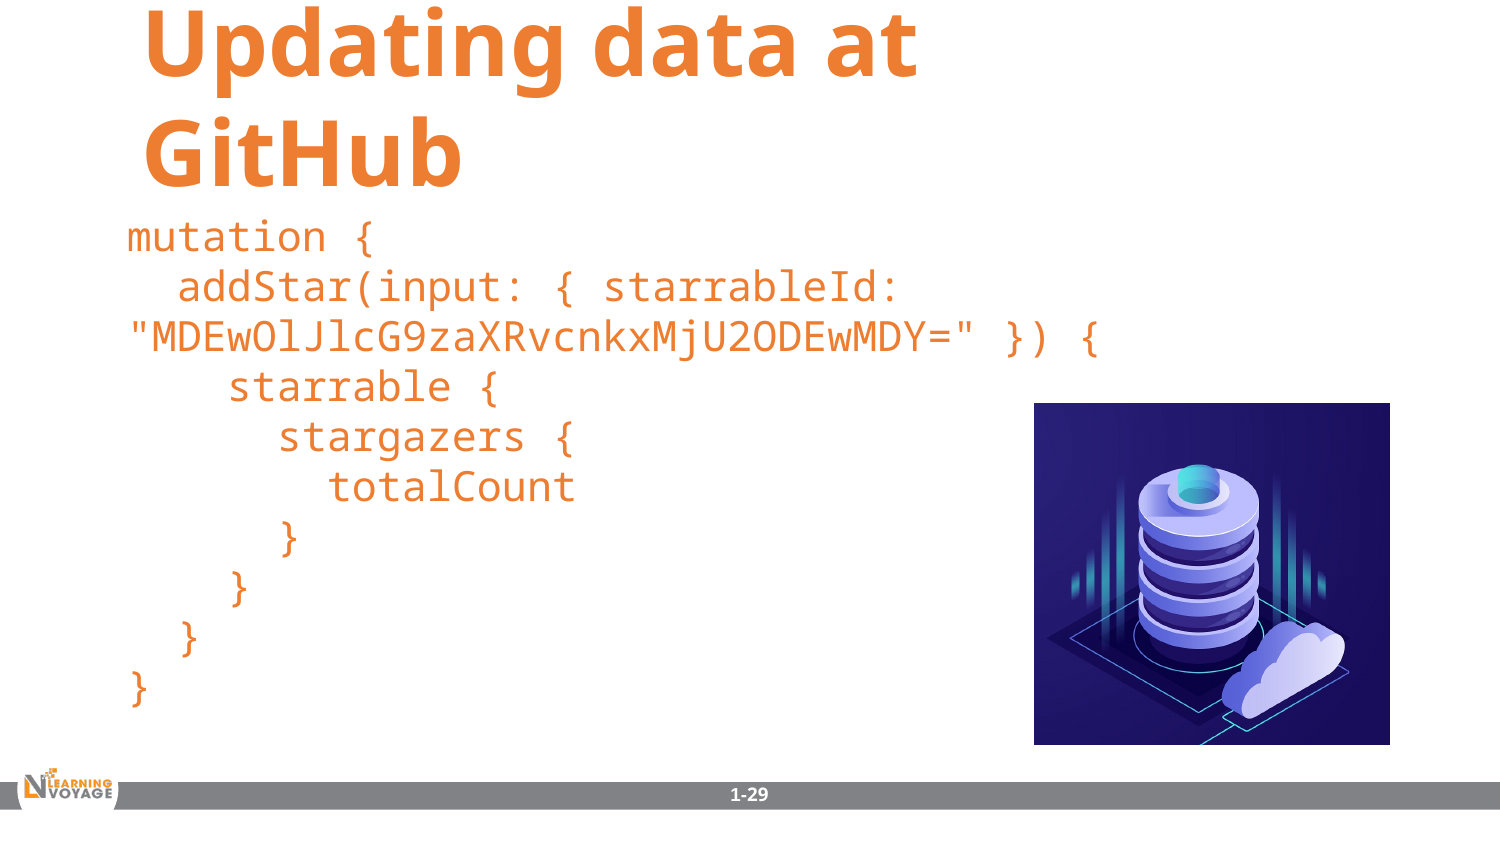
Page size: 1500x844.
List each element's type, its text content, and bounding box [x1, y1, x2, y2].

slide_number 1-29 [692, 770, 784, 821]
text_box Updating data at GitHub [126, 37, 1231, 153]
text_box mutation { addStar(input: { starrableId: "MDEwOlJlcG9zaXRvcnkxMjU2ODEwMDY=" }) { starrable { stargazers { totalCount } } } } [126, 207, 1373, 710]
picture [0, 706, 144, 844]
picture [1034, 403, 1390, 745]
